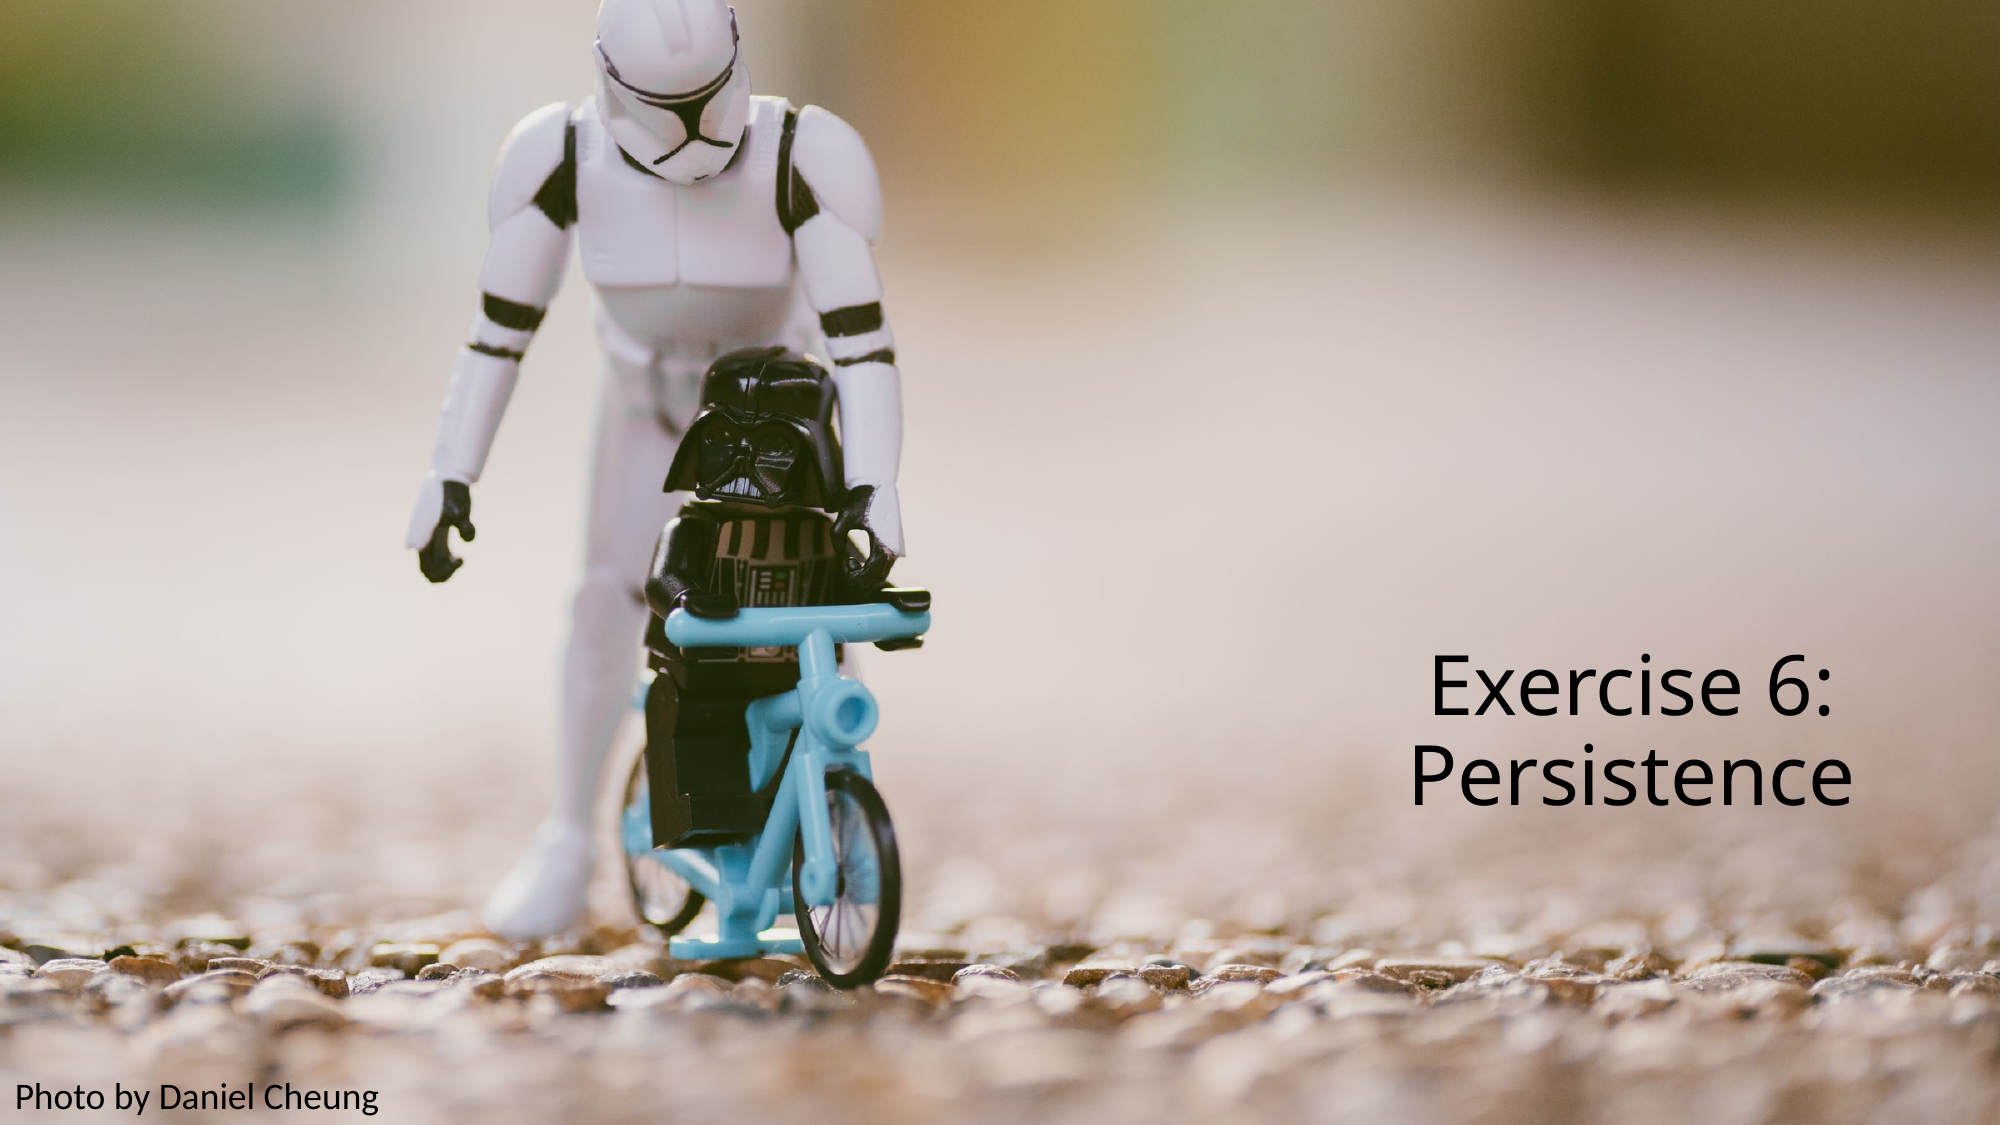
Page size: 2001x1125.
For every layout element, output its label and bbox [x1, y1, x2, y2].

list [0, 0, 2000, 1125]
